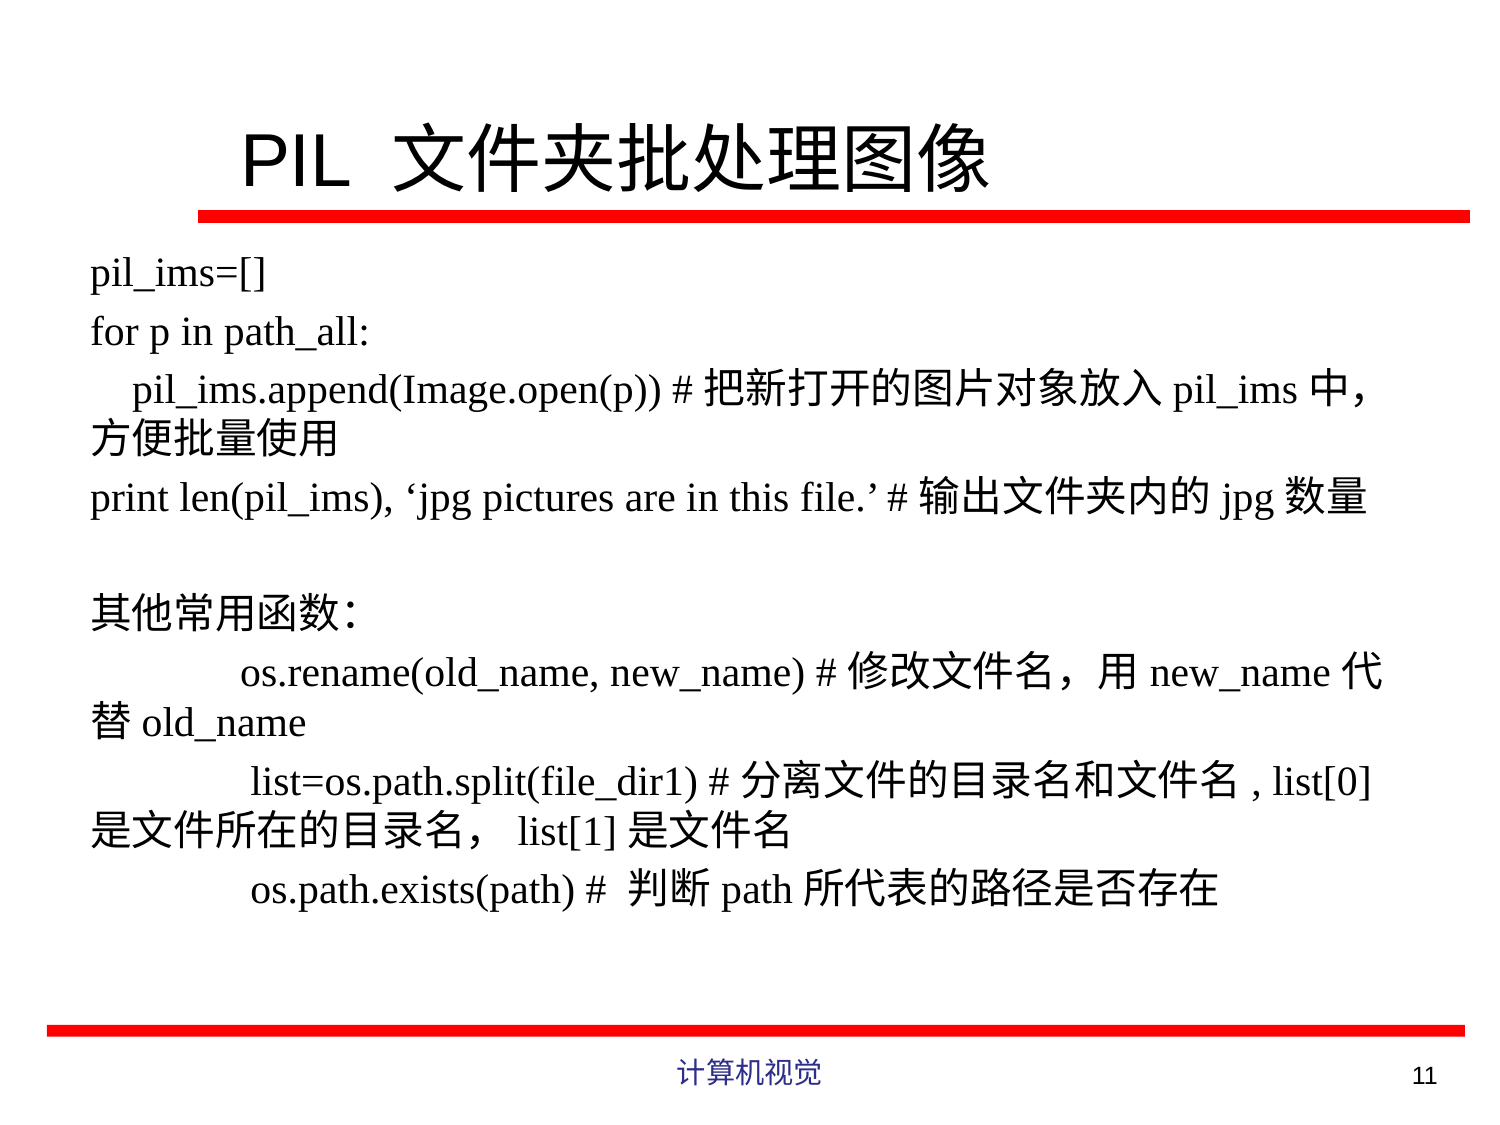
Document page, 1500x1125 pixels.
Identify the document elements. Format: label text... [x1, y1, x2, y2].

title PIL 文件夹批处理图像 [225, 97, 1425, 216]
list pil_ims=[] for p in path_all: pil_ims.append(Image.open(p)) #把新打开的图片对象放入pil_ims中，方便批量使用 print len(pil_ims), ‘jpg pictures are in this file.’ #输出文件夹内的jpg数量 其他常用函数： os.rename(old_name, new_name) #修改文件名，用new_name代替old_name list=os.path.split(file_dir1) #分离文件的目录名和文件名, list[0]是文件所在的目录名，list[1]是文件名 os.path.exists(path) # 判断path所代表的路径是否存在 [75, 237, 1425, 980]
slide_number 11 [1287, 1051, 1454, 1088]
footer 计算机视觉 [512, 1046, 988, 1125]
